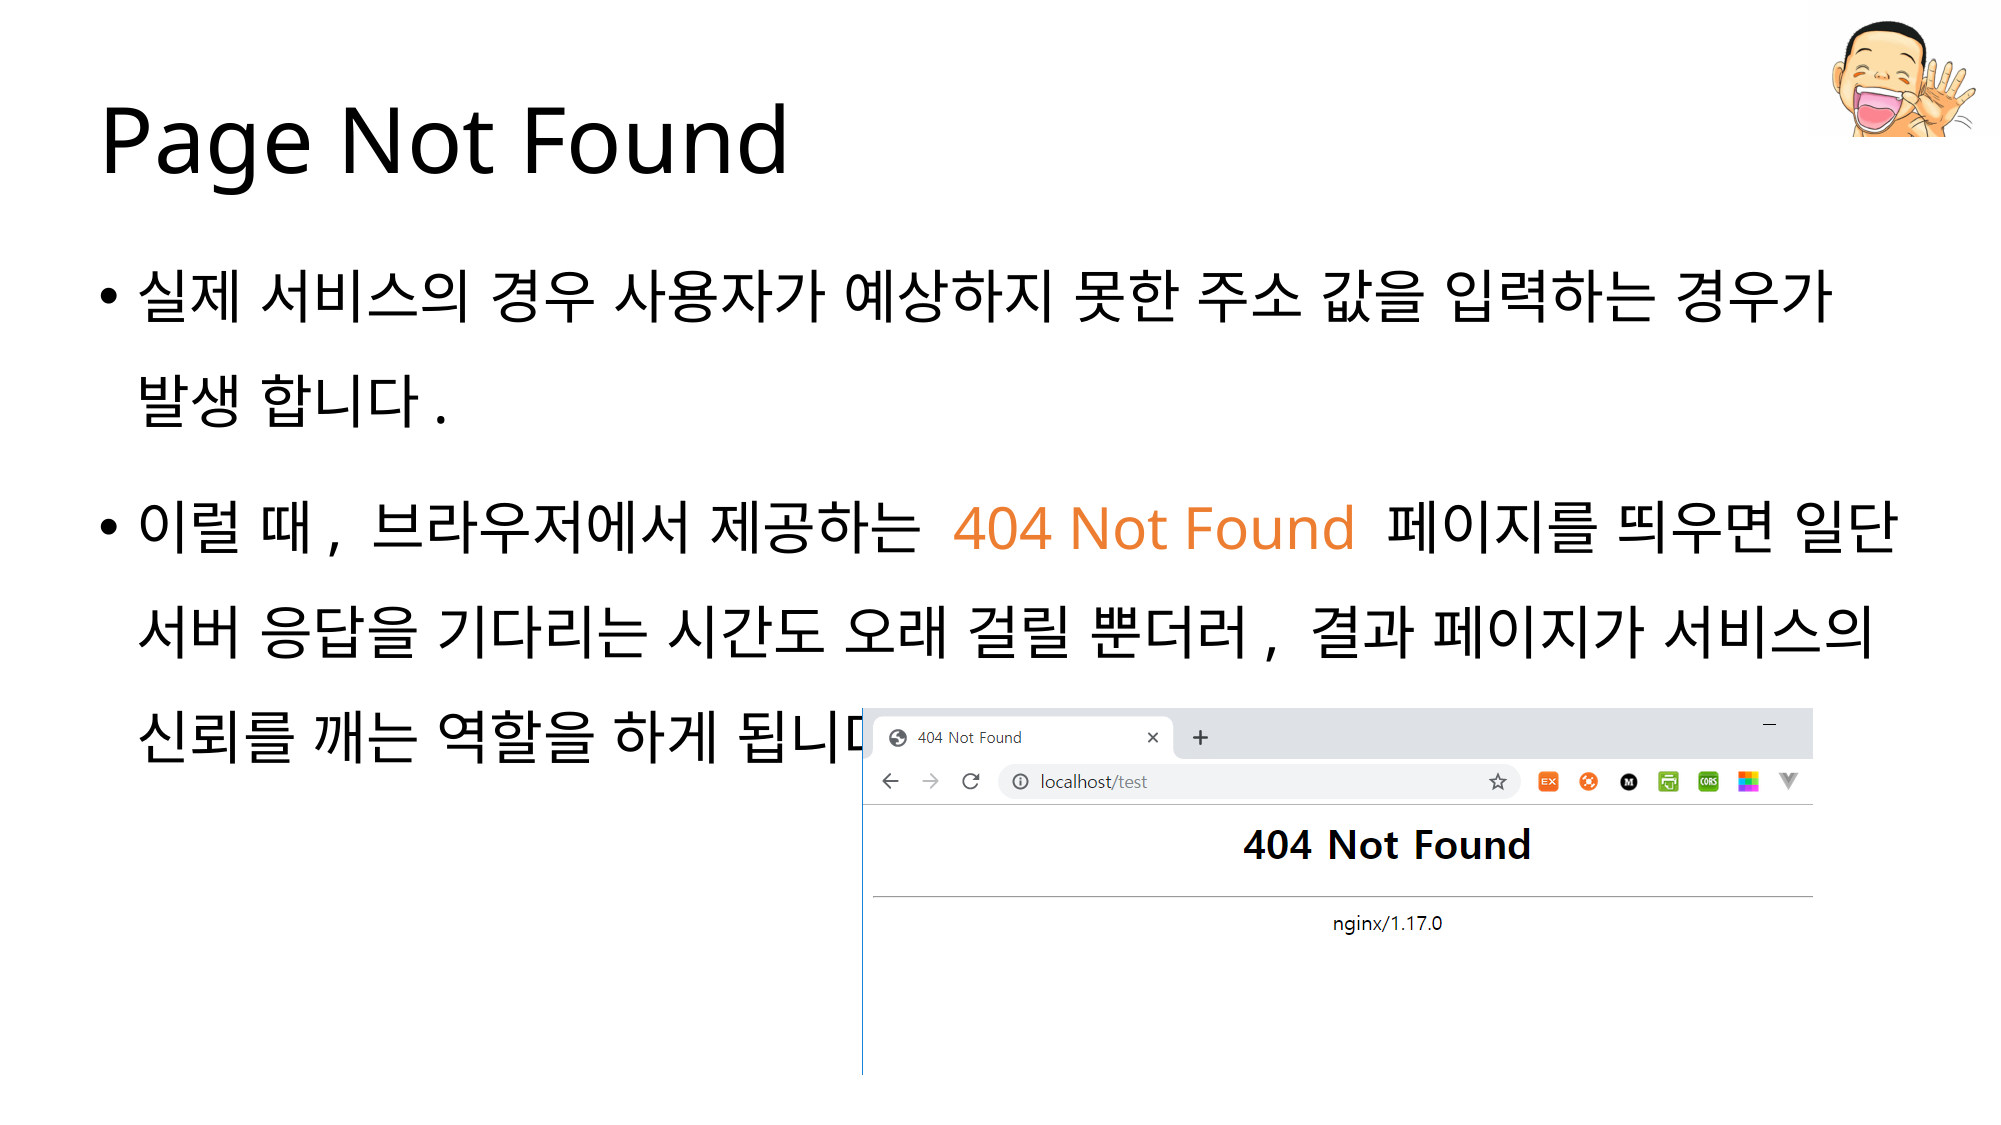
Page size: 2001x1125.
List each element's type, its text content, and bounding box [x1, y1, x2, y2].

title Page Not Found [83, 0, 1931, 217]
picture [1931, 0, 2000, 137]
list 실제 서비스의 경우 사용자가 예상하지 못한 주소 값을 입력하는 경우가 발생 합니다. 이럴 때, 브라우저에서 제공하는 404 Not Found 페이지를 띄우면 일단 서버 응답을 기다리는 시간도 오래 걸릴 뿐더러, 결과 페이지가 서비스의 신뢰를 깨는 역할을 하게 됩니다! [83, 217, 1931, 1125]
picture [862, 708, 1813, 1075]
